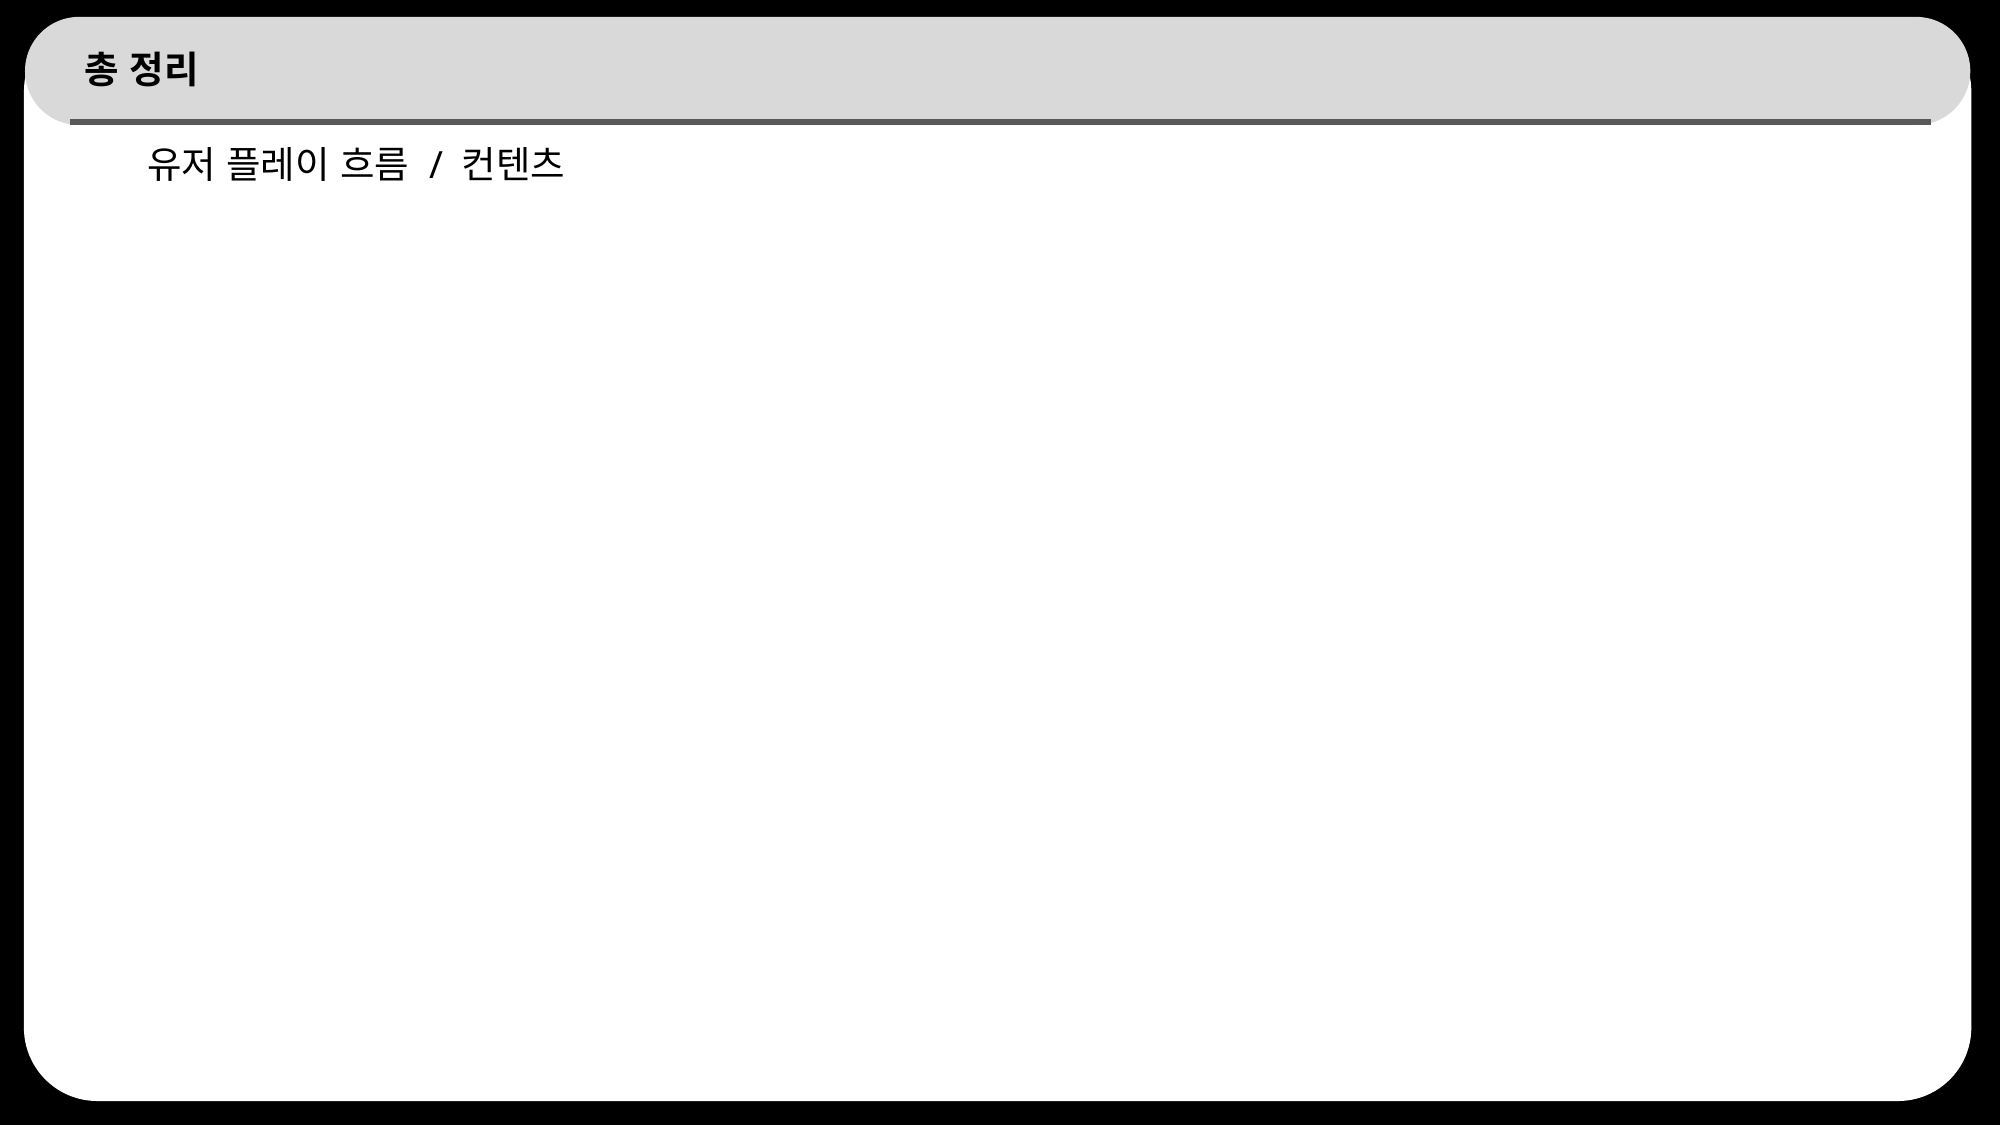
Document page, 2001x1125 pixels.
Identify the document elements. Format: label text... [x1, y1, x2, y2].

slide_number 24 [1550, 1065, 2000, 1125]
text_box 유저 플레이 흐름 / 컨텐츠 [132, 133, 581, 194]
title 총 정리 [70, 20, 1932, 122]
